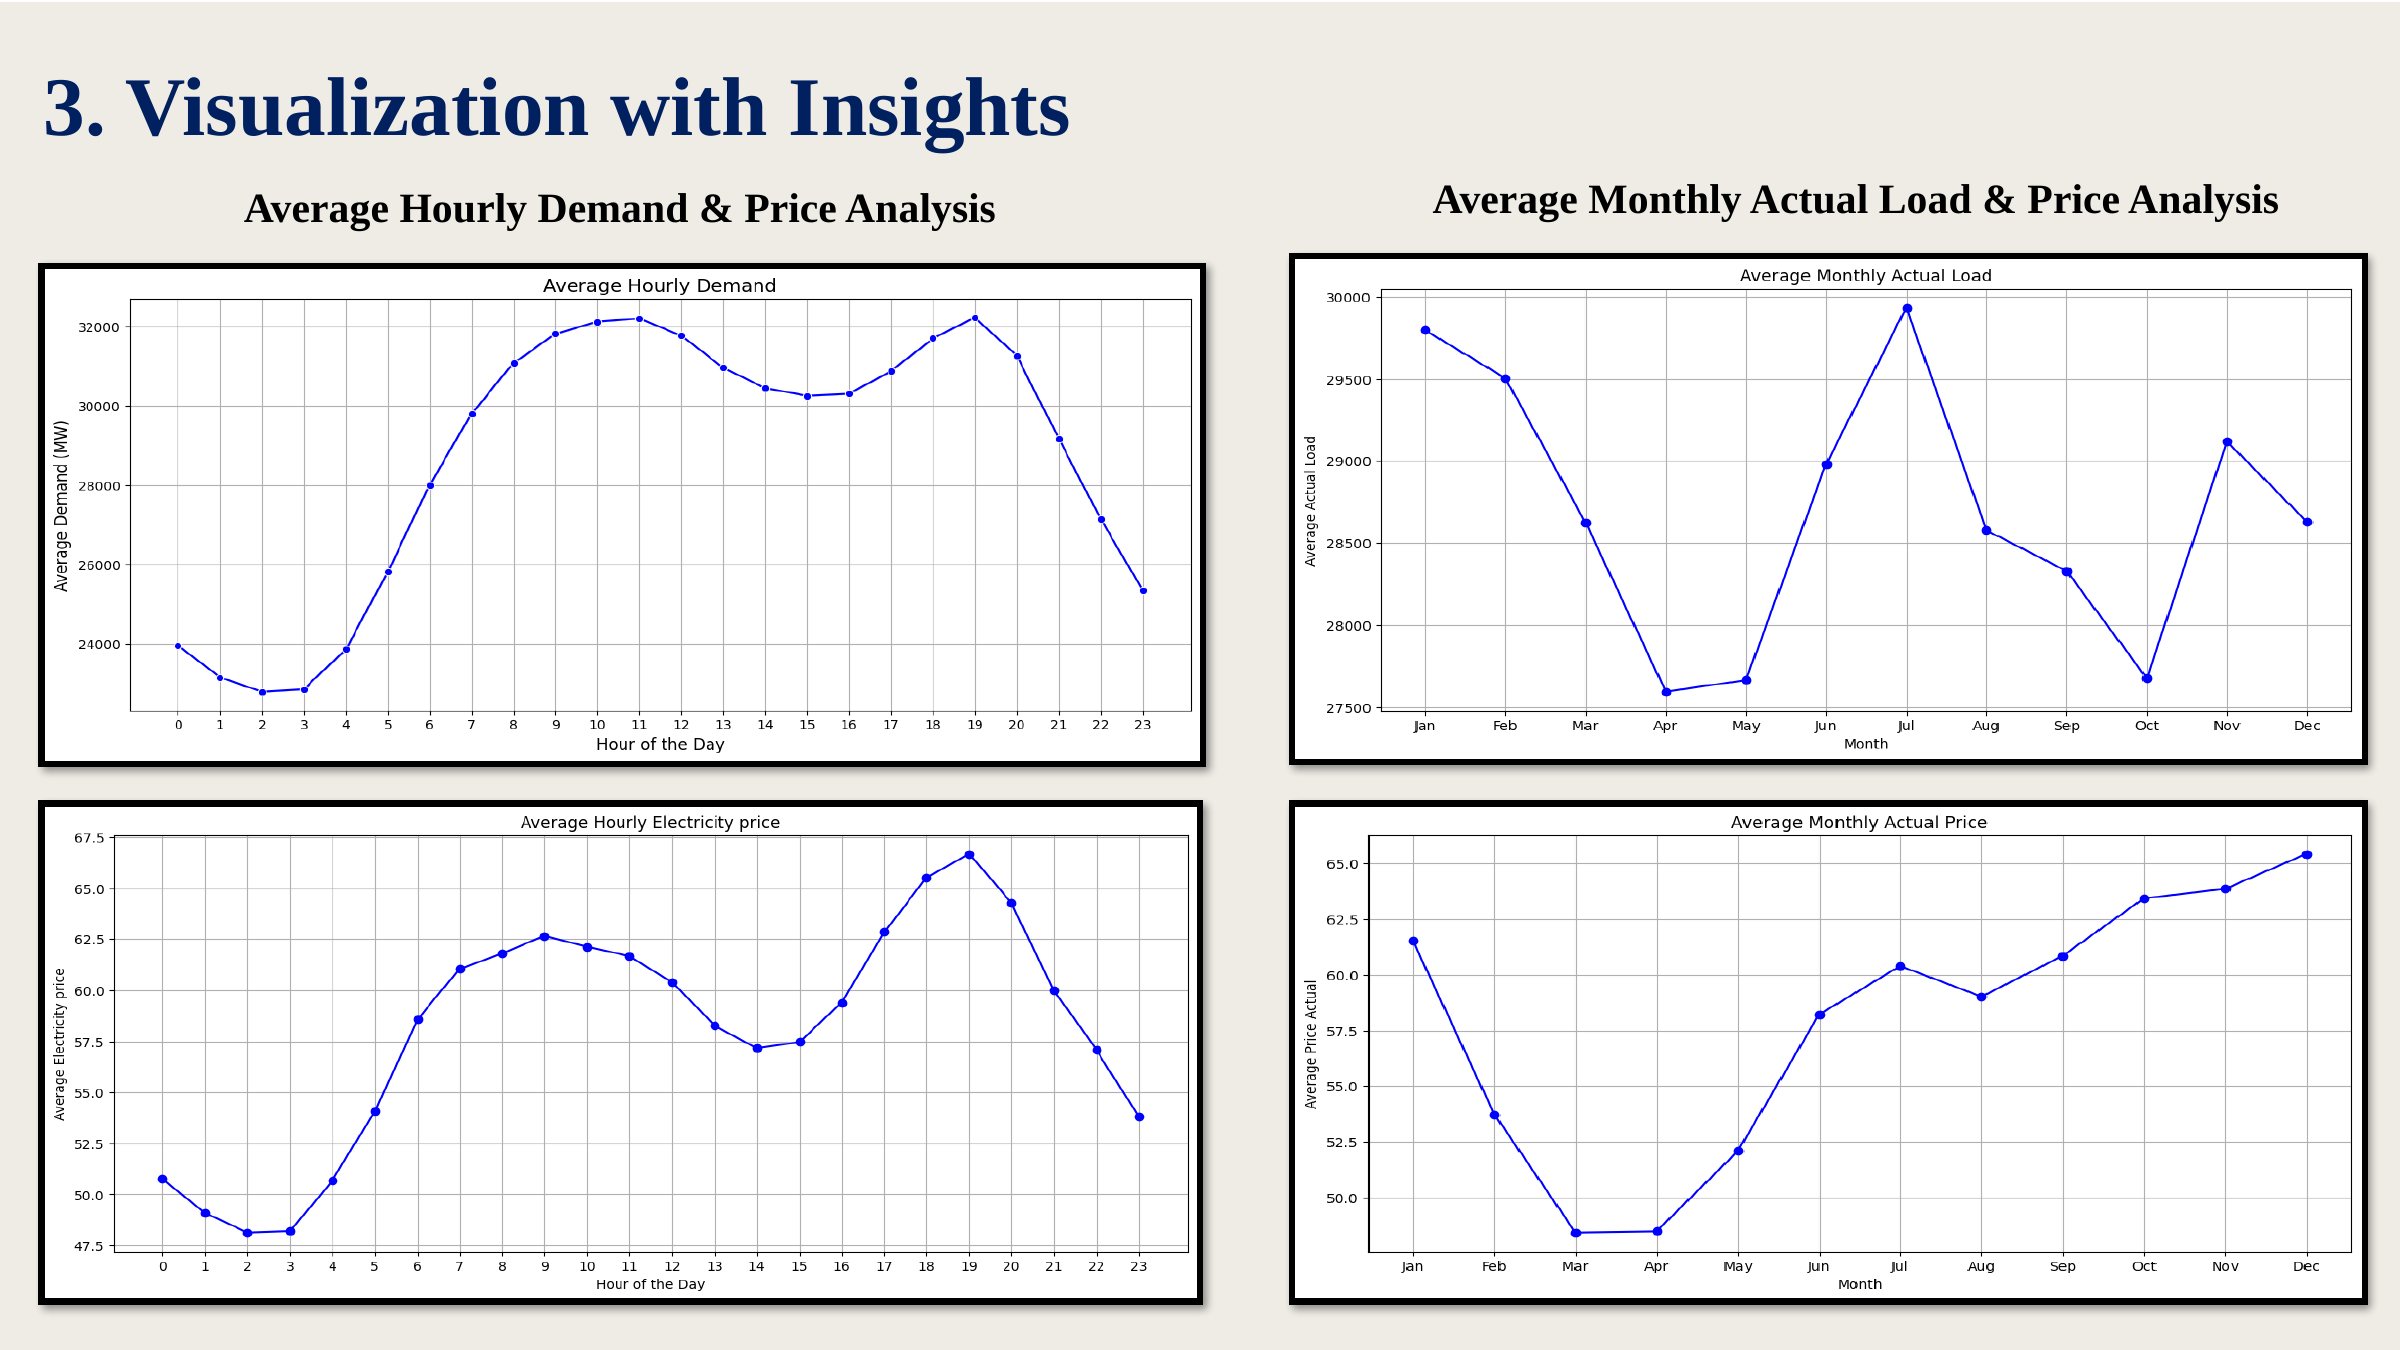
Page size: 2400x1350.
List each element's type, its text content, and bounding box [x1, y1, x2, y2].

picture [1295, 259, 2362, 760]
picture [44, 806, 1197, 1299]
text_box 3. Visualization with Insights [29, 44, 1490, 160]
text_box Average Monthly Actual Load & Price Analysis [1417, 164, 2308, 230]
picture [44, 269, 1200, 761]
picture [1295, 806, 2362, 1299]
text_box [0, 2, 2400, 1350]
text_box Average Hourly Demand & Price Analysis [228, 173, 1016, 239]
